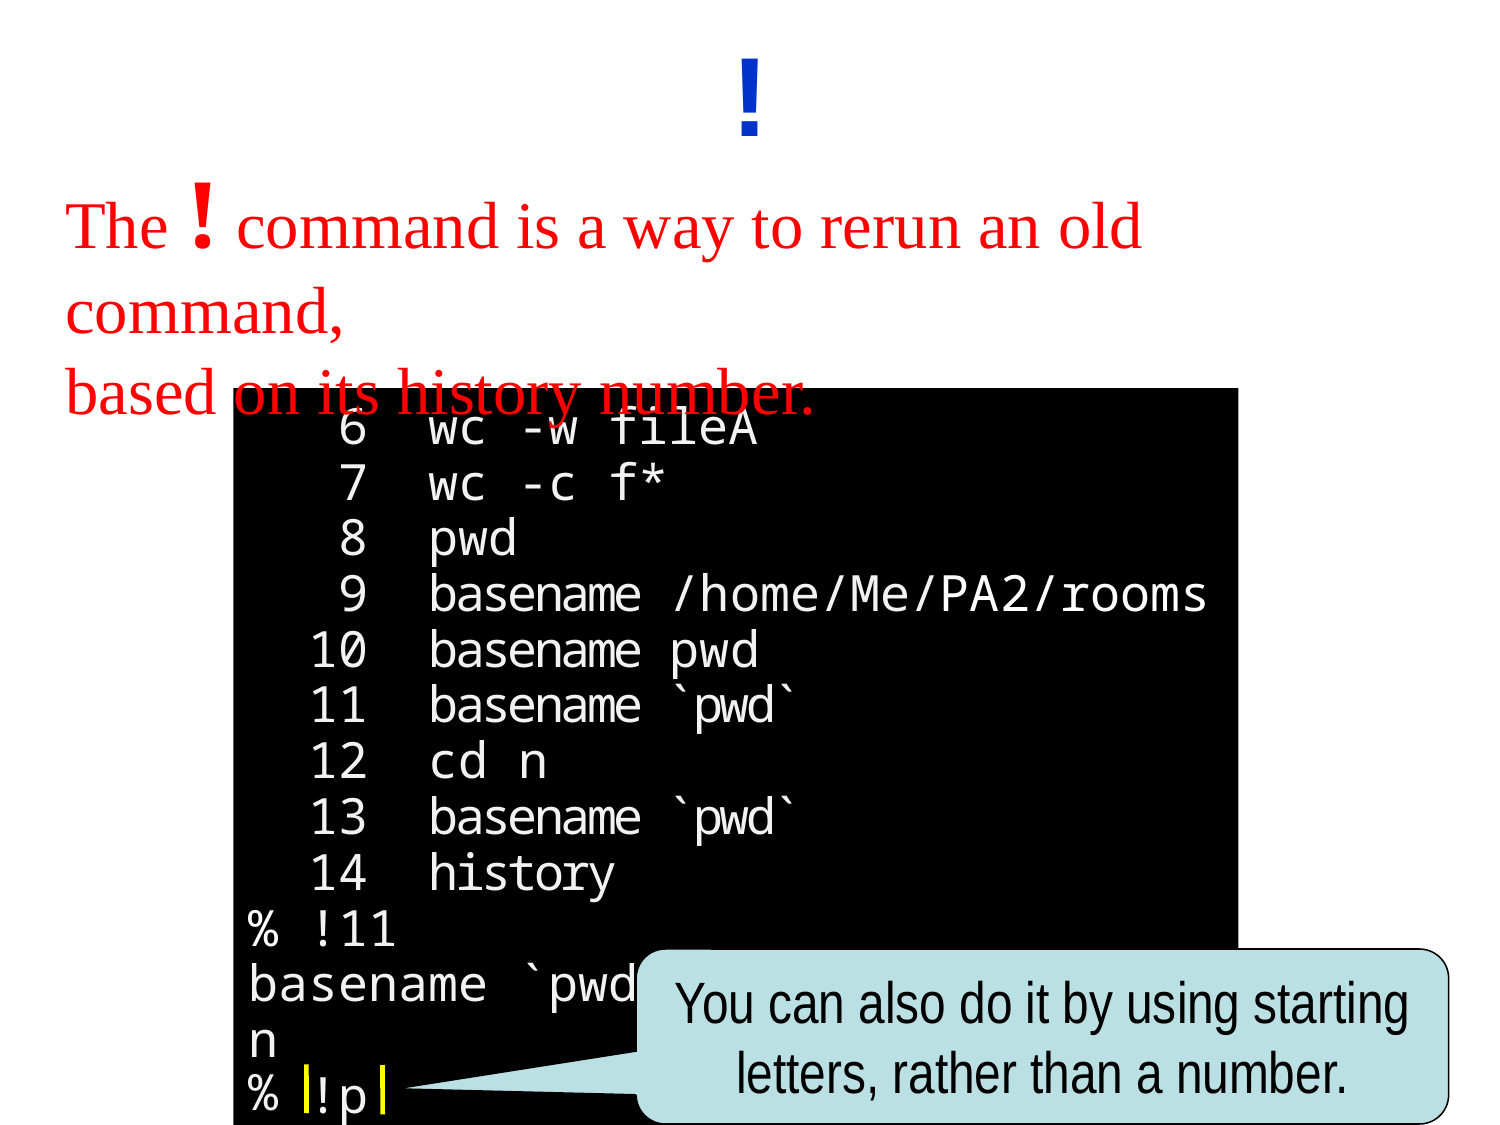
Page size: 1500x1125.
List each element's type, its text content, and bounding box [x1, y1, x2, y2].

text_box You can also do it by using starting letters, rather than a number. [395, 948, 1449, 1124]
text_box 6 wc -w fileA 7 wc -c f* 8 pwd 9 basename /home/Me/PA2/rooms 10 basename pwd 11 basename `pwd` 12 cd n 13 basename `pwd` 14 history % !11 basename `pwd` n % !p [233, 438, 1239, 1125]
text_box ! [74, 0, 1425, 148]
text_box % [233, 1052, 282, 1125]
text_box The ! command is a way to rerun an old command, based on its history number. [50, 148, 1450, 438]
